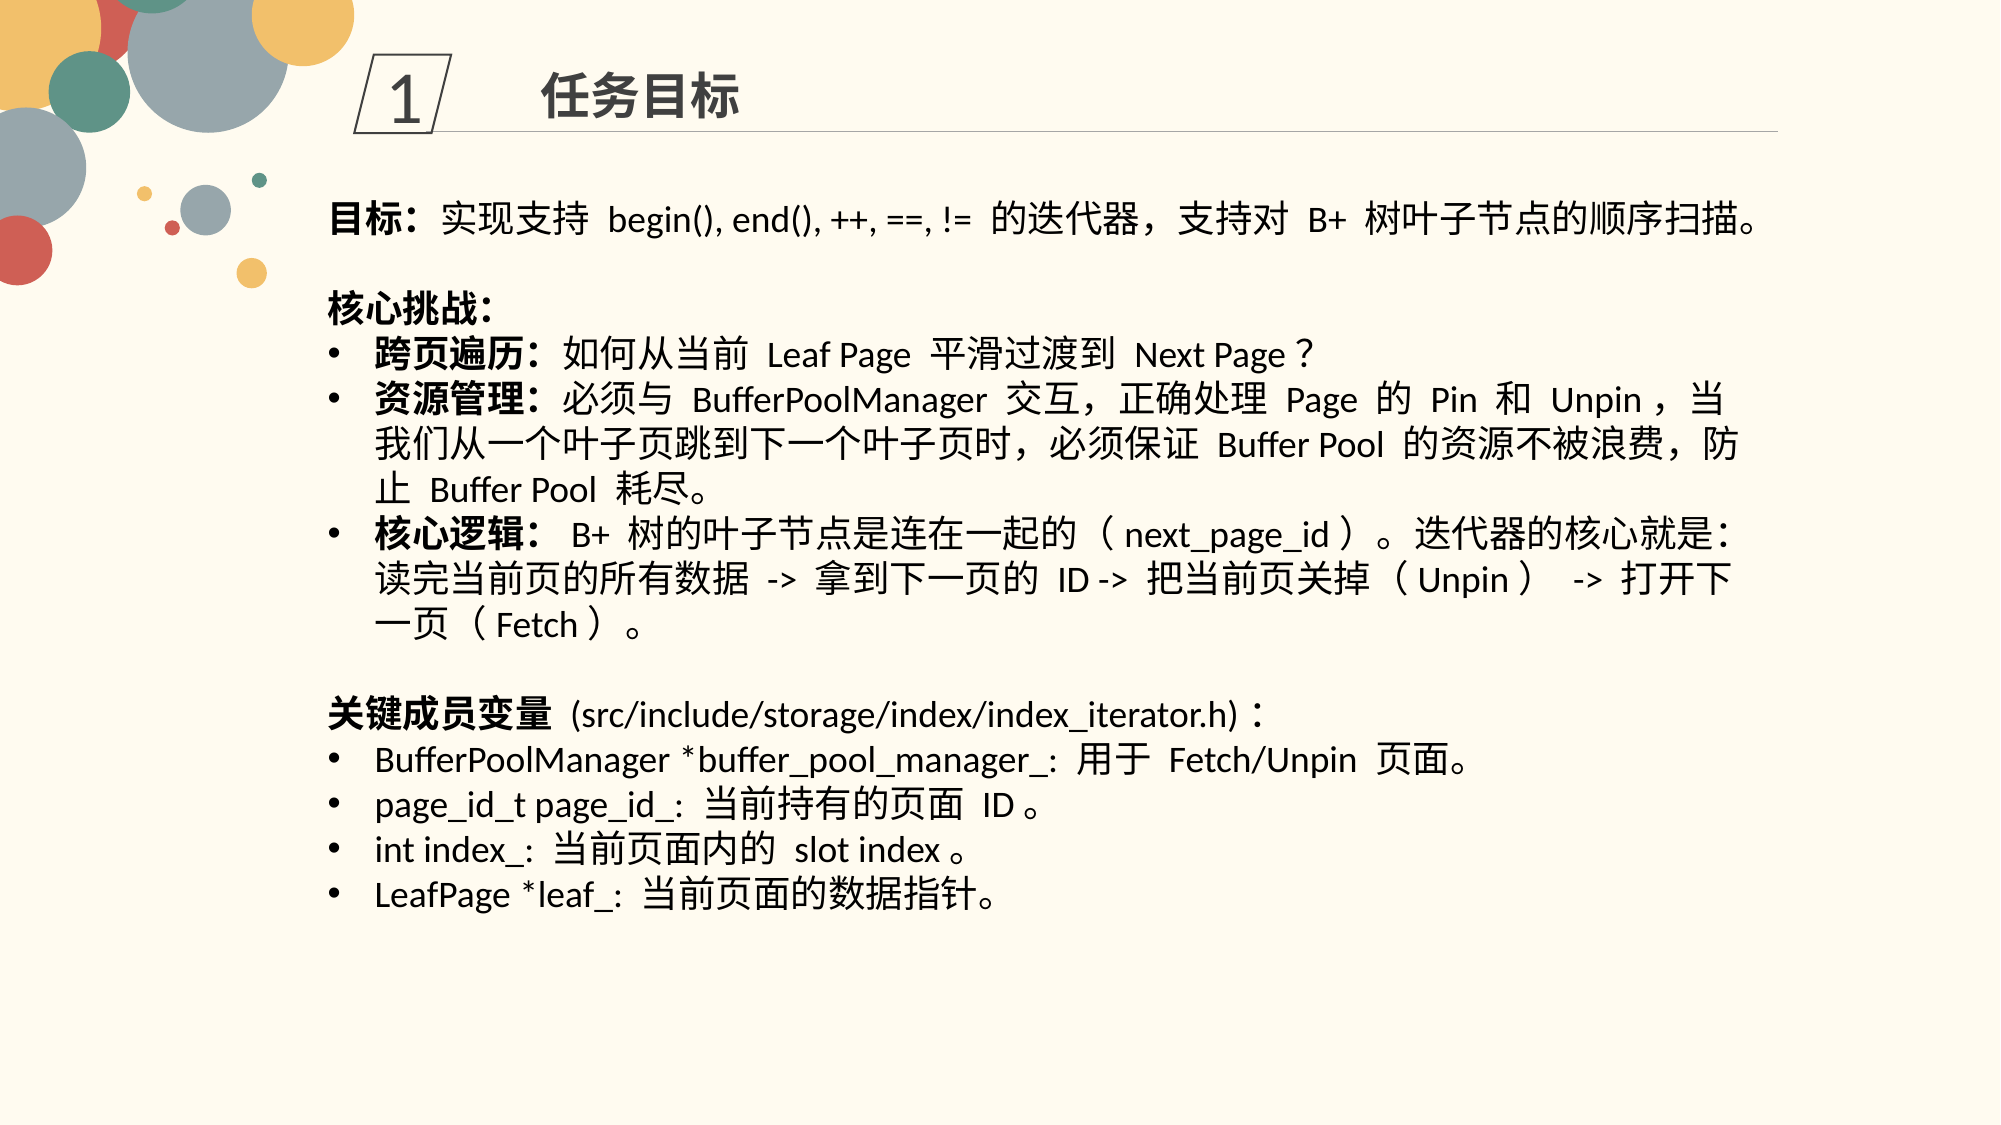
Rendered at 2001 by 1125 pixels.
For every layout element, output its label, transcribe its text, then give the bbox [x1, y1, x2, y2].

text_box 1 [355, 53, 453, 135]
text_box 任务目标 [526, 57, 1296, 131]
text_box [0, 0, 355, 289]
text_box 目标：实现支持 begin(), end(), ++, ==, != 的迭代器，支持对 B+ 树叶子节点的顺序扫描。 核心挑战： 跨页遍历：如何从当前 Leaf Page 平滑过渡到 Next Page？ 资源管理：必须与 BufferPoolManager 交互，正确处理 Page 的 Pin 和 Unpin，当我们从一个叶子页跳到下一个叶子页时，必须保证 Buffer Pool 的资源不被浪费，防止 Buffer Pool 耗尽。 核心逻辑：B+ 树的叶子节点是连在一起的（next_page_id）。迭代器的核心就是：读完当前页的所有数据 -> 拿到下一页的 ID -> 把当前页关掉（Unpin） -> 打开下一页（Fetch）。 关键成员变量 (src/include/storage/index/index_iterator.h)： BufferPoolManager *buffer_pool_manager_: 用于 Fetch/Unpin 页面。 page_id_t page_id_: 当前持有的页面 ID。 int index_: 当前页面内的 slot index。 LeafPage *leaf_: 当前页面的数据指针。 [312, 187, 1762, 1003]
